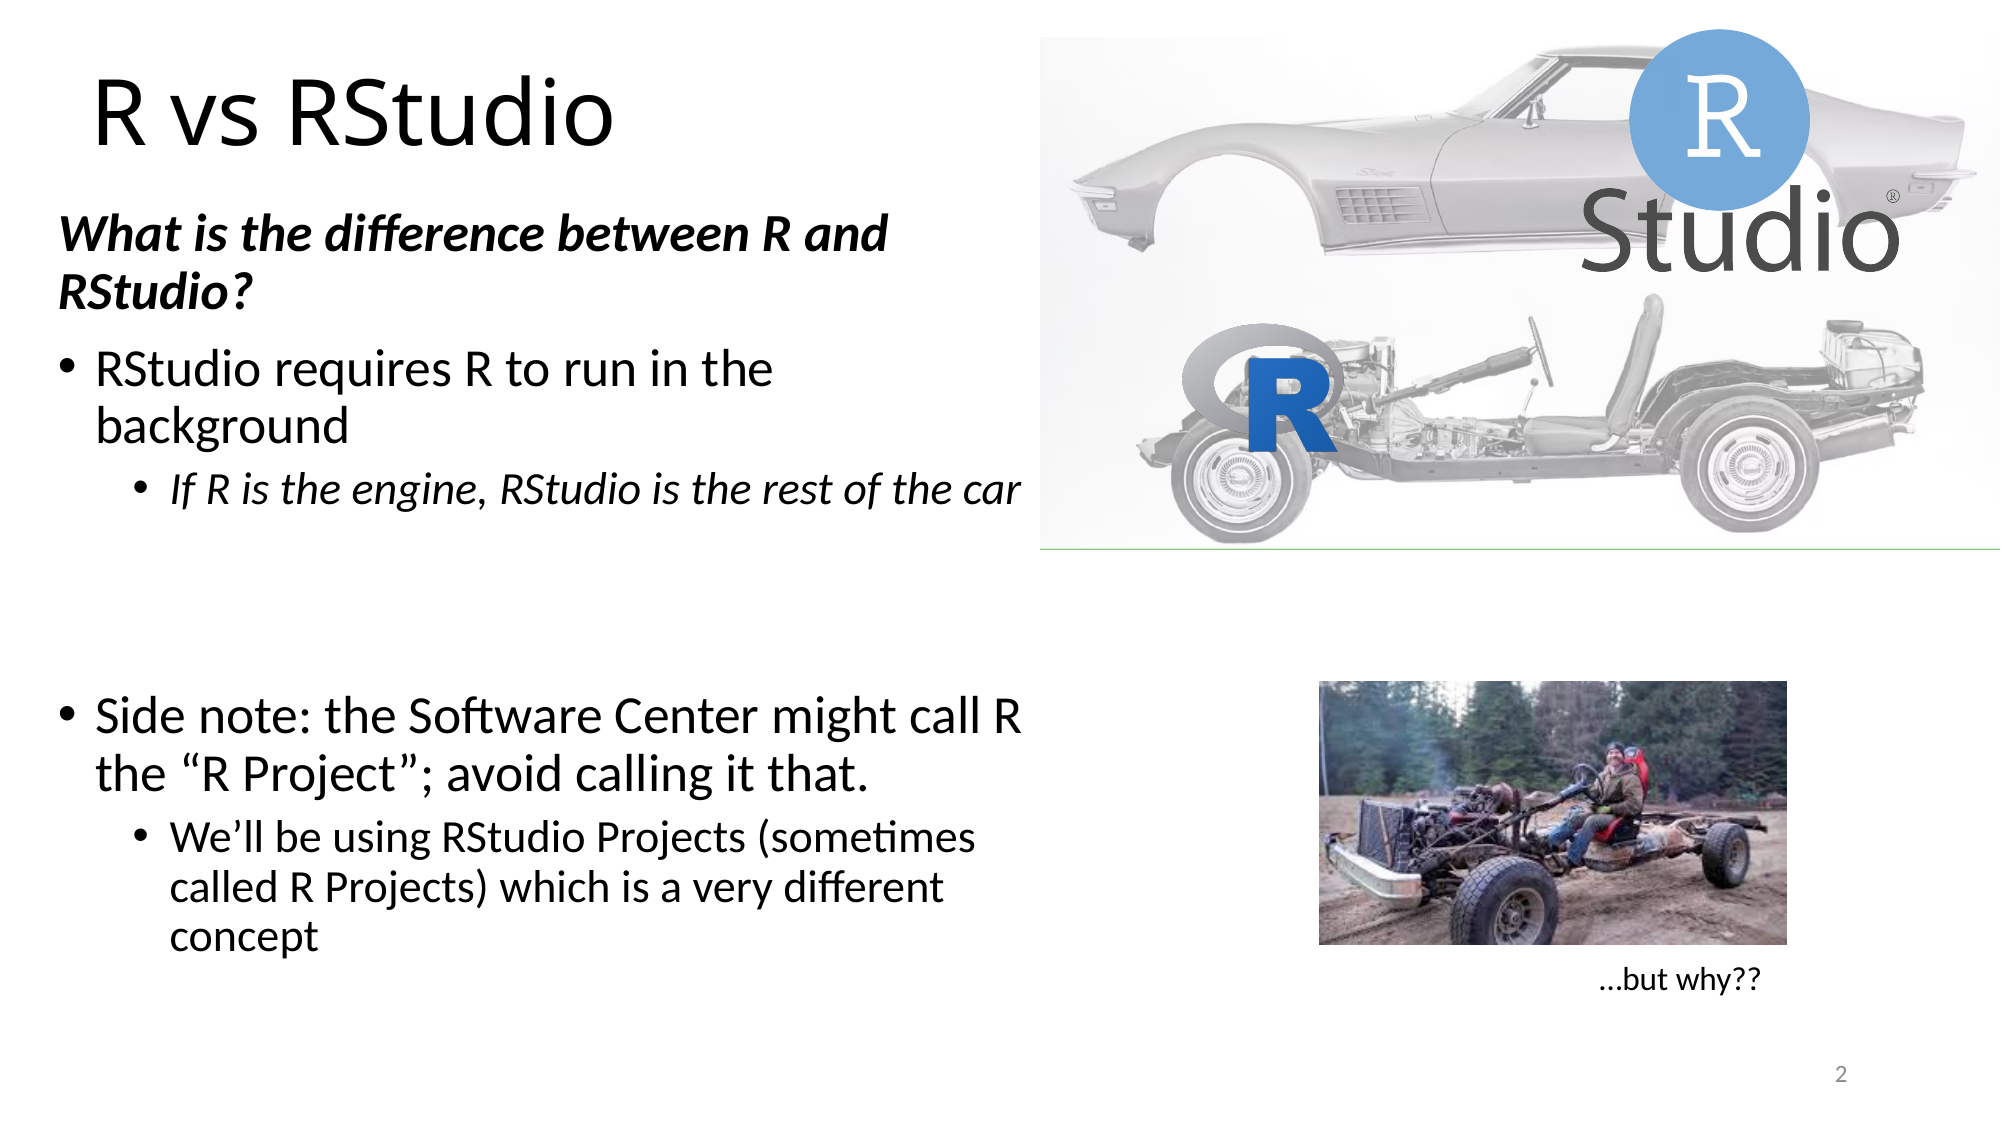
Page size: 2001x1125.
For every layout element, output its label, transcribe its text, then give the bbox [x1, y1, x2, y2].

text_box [1574, 29, 1900, 323]
text_box …but why?? [1584, 950, 1778, 1005]
picture [1319, 681, 1787, 945]
list What is the difference between R and RStudio? RStudio requires R to run in the background If R is the engine, RStudio is the rest of the car Side note: the Software Center might call R the “R Project”; avoid calling it that. We’ll be using RStudio Projects (sometimes called R Projects) which is a very different concept [42, 197, 1041, 981]
title R vs RStudio [75, 7, 1800, 197]
picture [1040, 37, 2000, 550]
slide_number 2 [1412, 1042, 1863, 1103]
